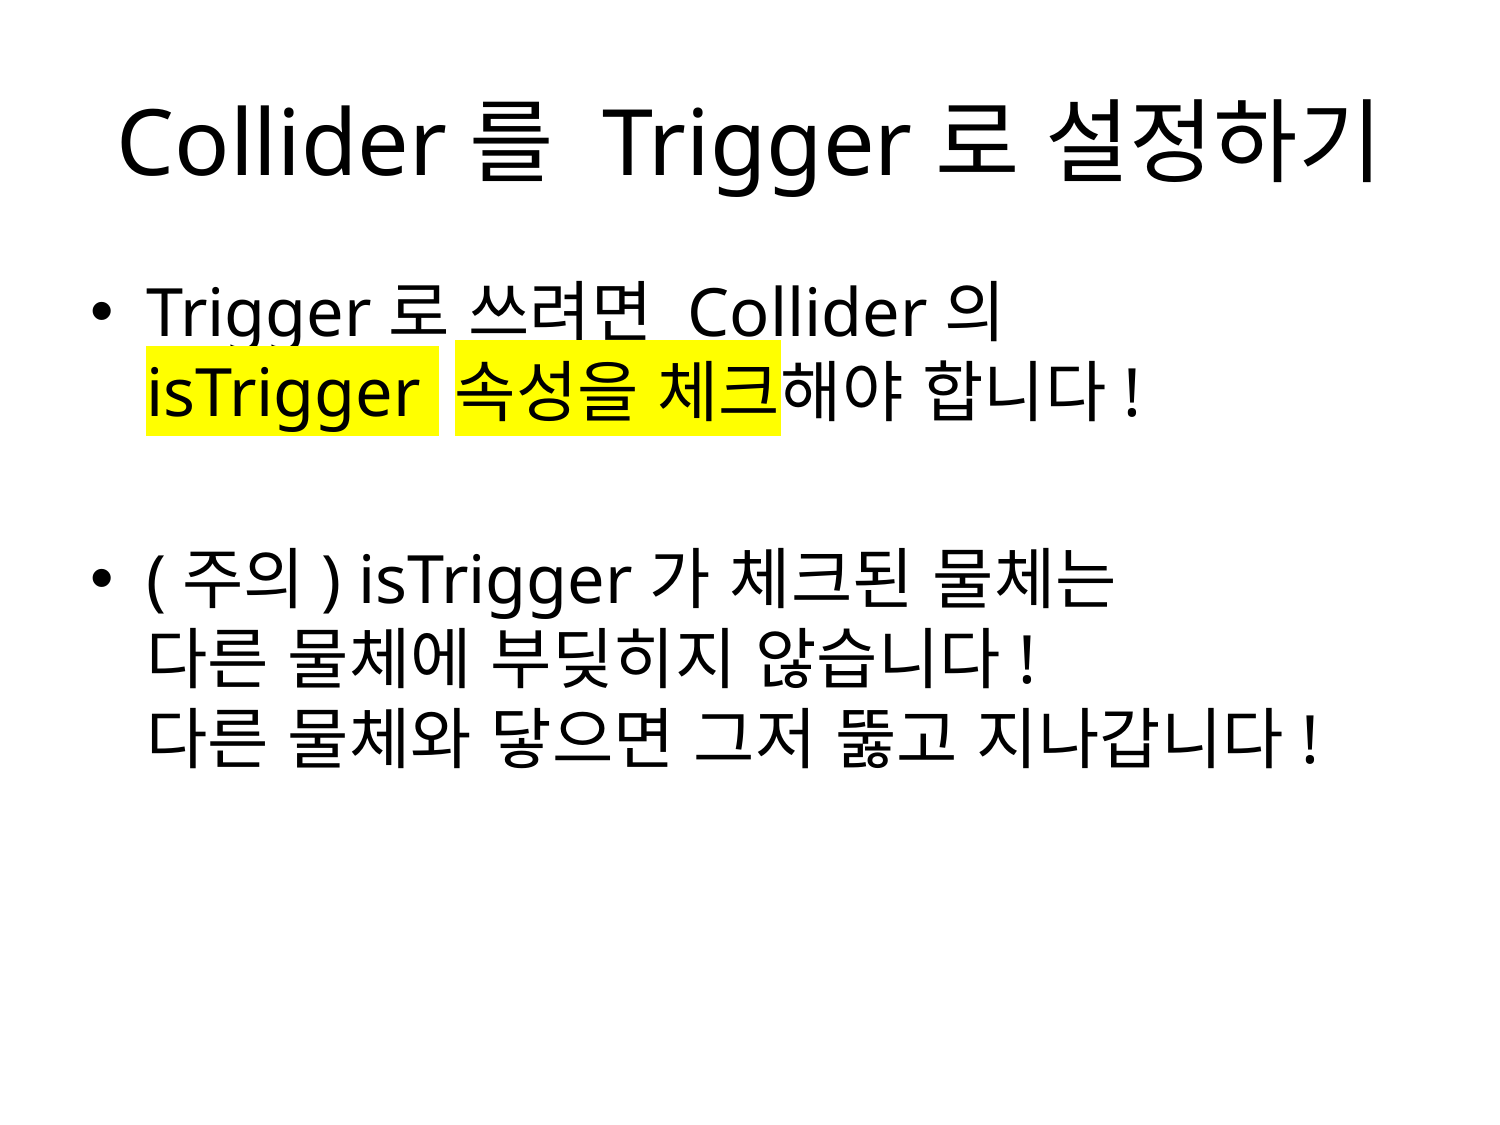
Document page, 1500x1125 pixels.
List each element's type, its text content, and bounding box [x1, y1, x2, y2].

title Collider를 Trigger로 설정하기 [75, 45, 1425, 233]
list Trigger로 쓰려면 Collider의 isTrigger 속성을 체크해야 합니다! (주의) isTrigger가 체크된 물체는 다른 물체에 부딪히지 않습니다! 다른 물체와 닿으면 그저 뚫고 지나갑니다! [75, 262, 1425, 1005]
